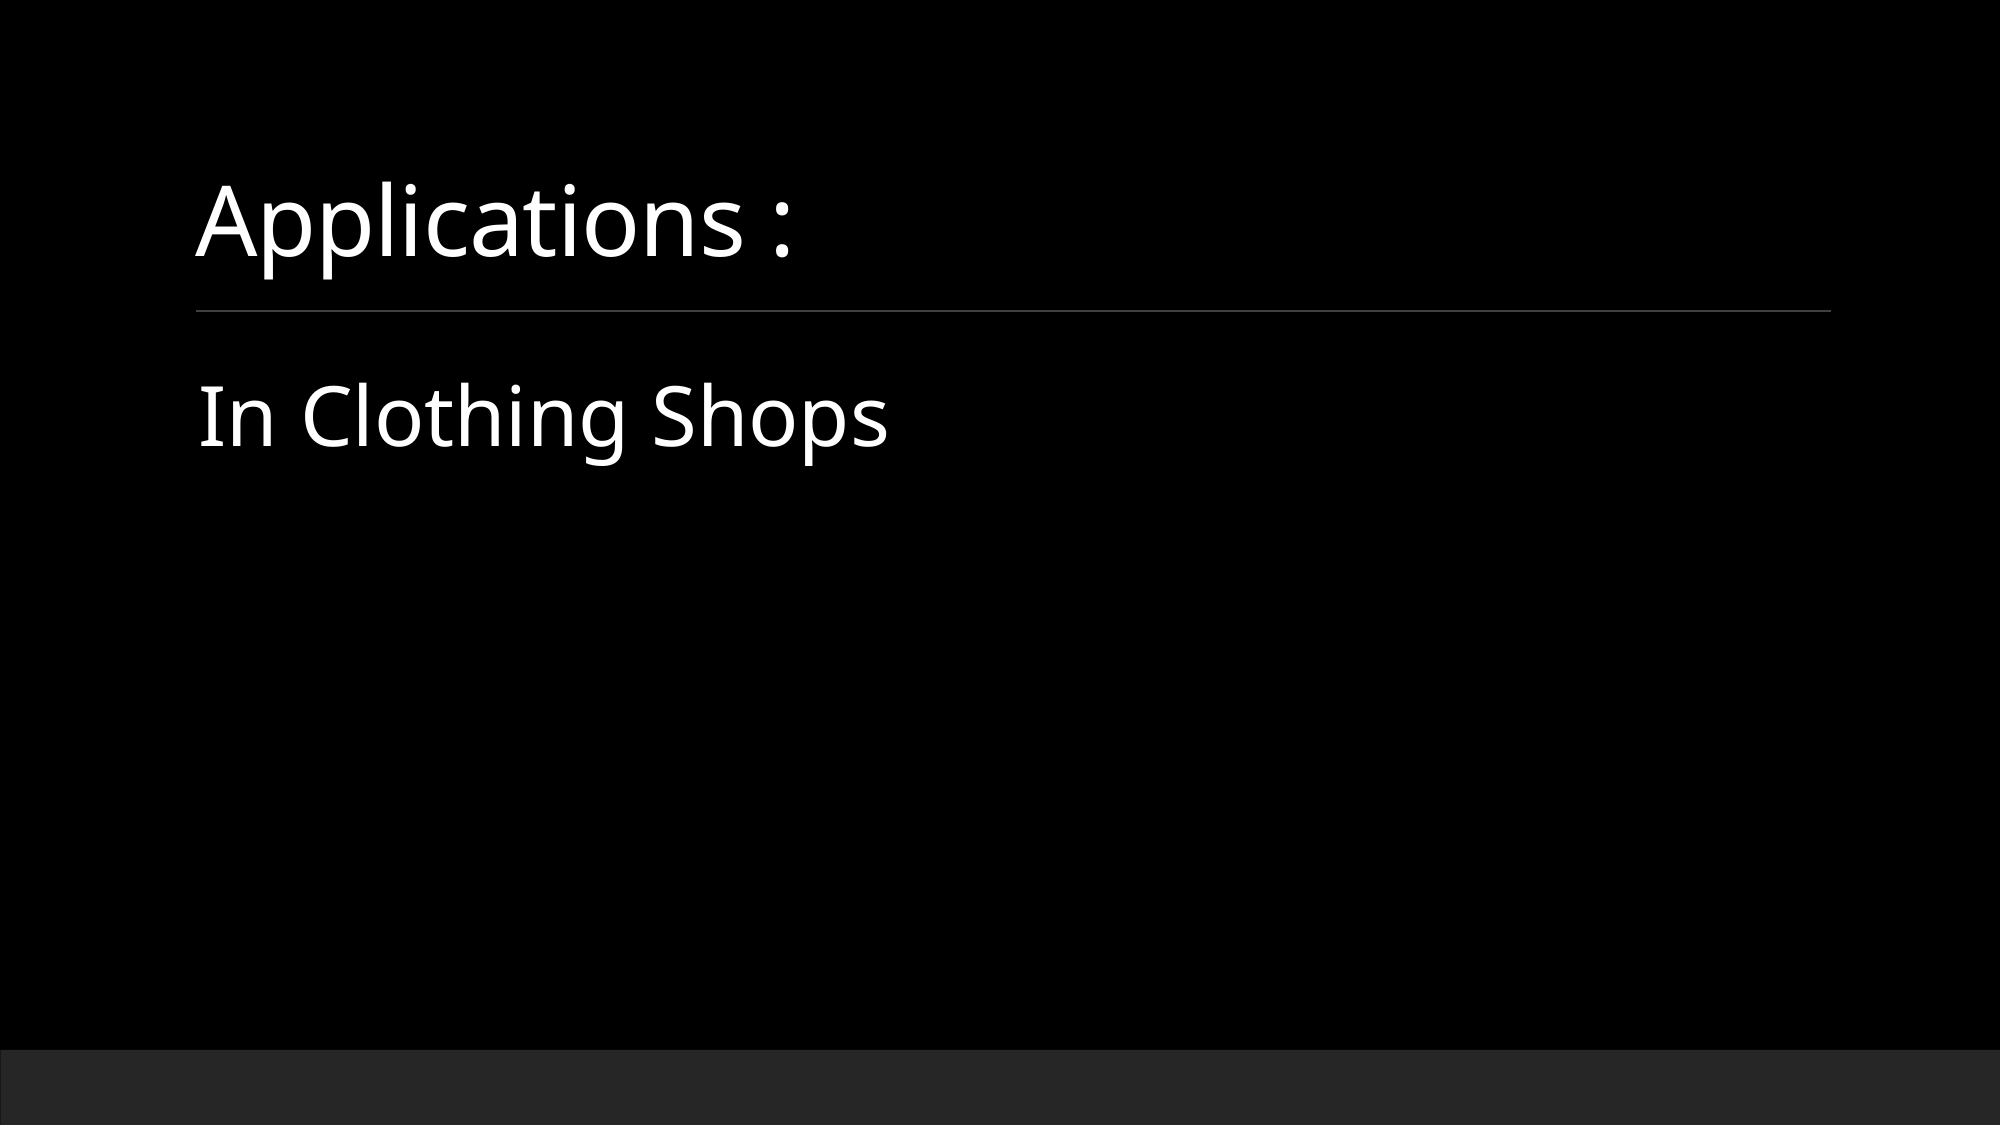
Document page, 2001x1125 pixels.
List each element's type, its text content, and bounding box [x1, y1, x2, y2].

title Applications : [180, 47, 1830, 285]
list In Clothing Shops [180, 345, 1830, 963]
